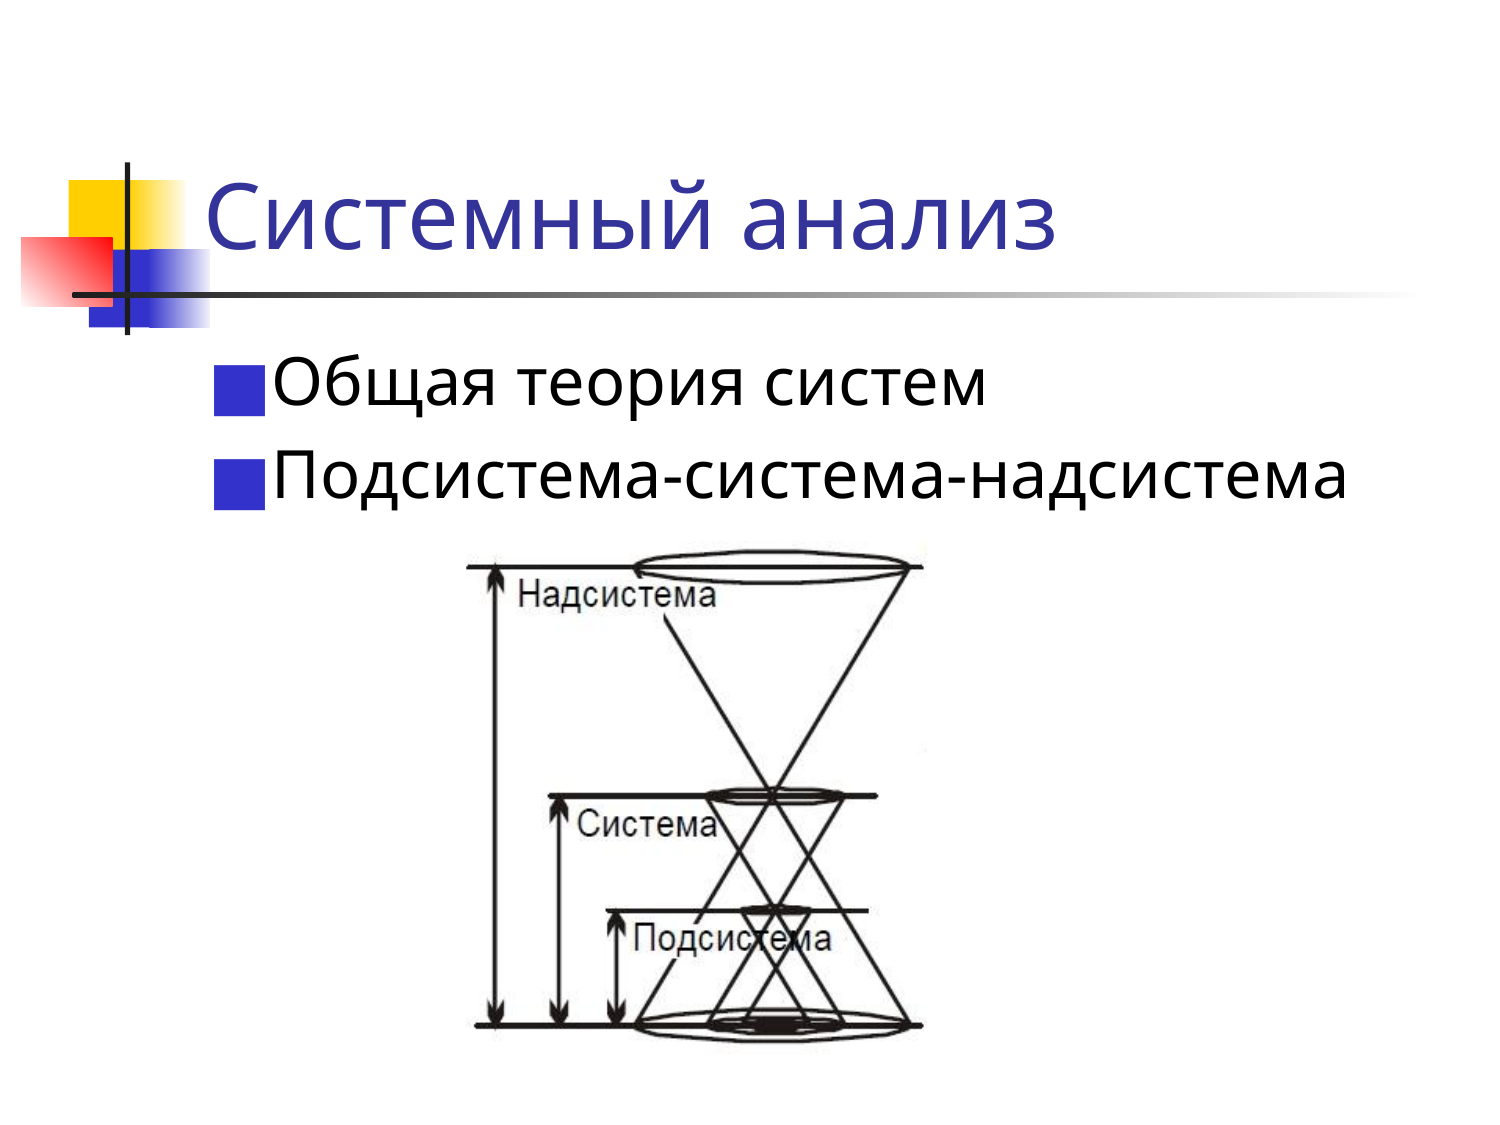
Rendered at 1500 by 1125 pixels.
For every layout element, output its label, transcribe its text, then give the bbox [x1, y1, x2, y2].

list Общая теория систем Подсистема-система-надсистема [193, 331, 1469, 1006]
title Системный анализ [188, 35, 1468, 275]
picture [454, 528, 927, 1063]
